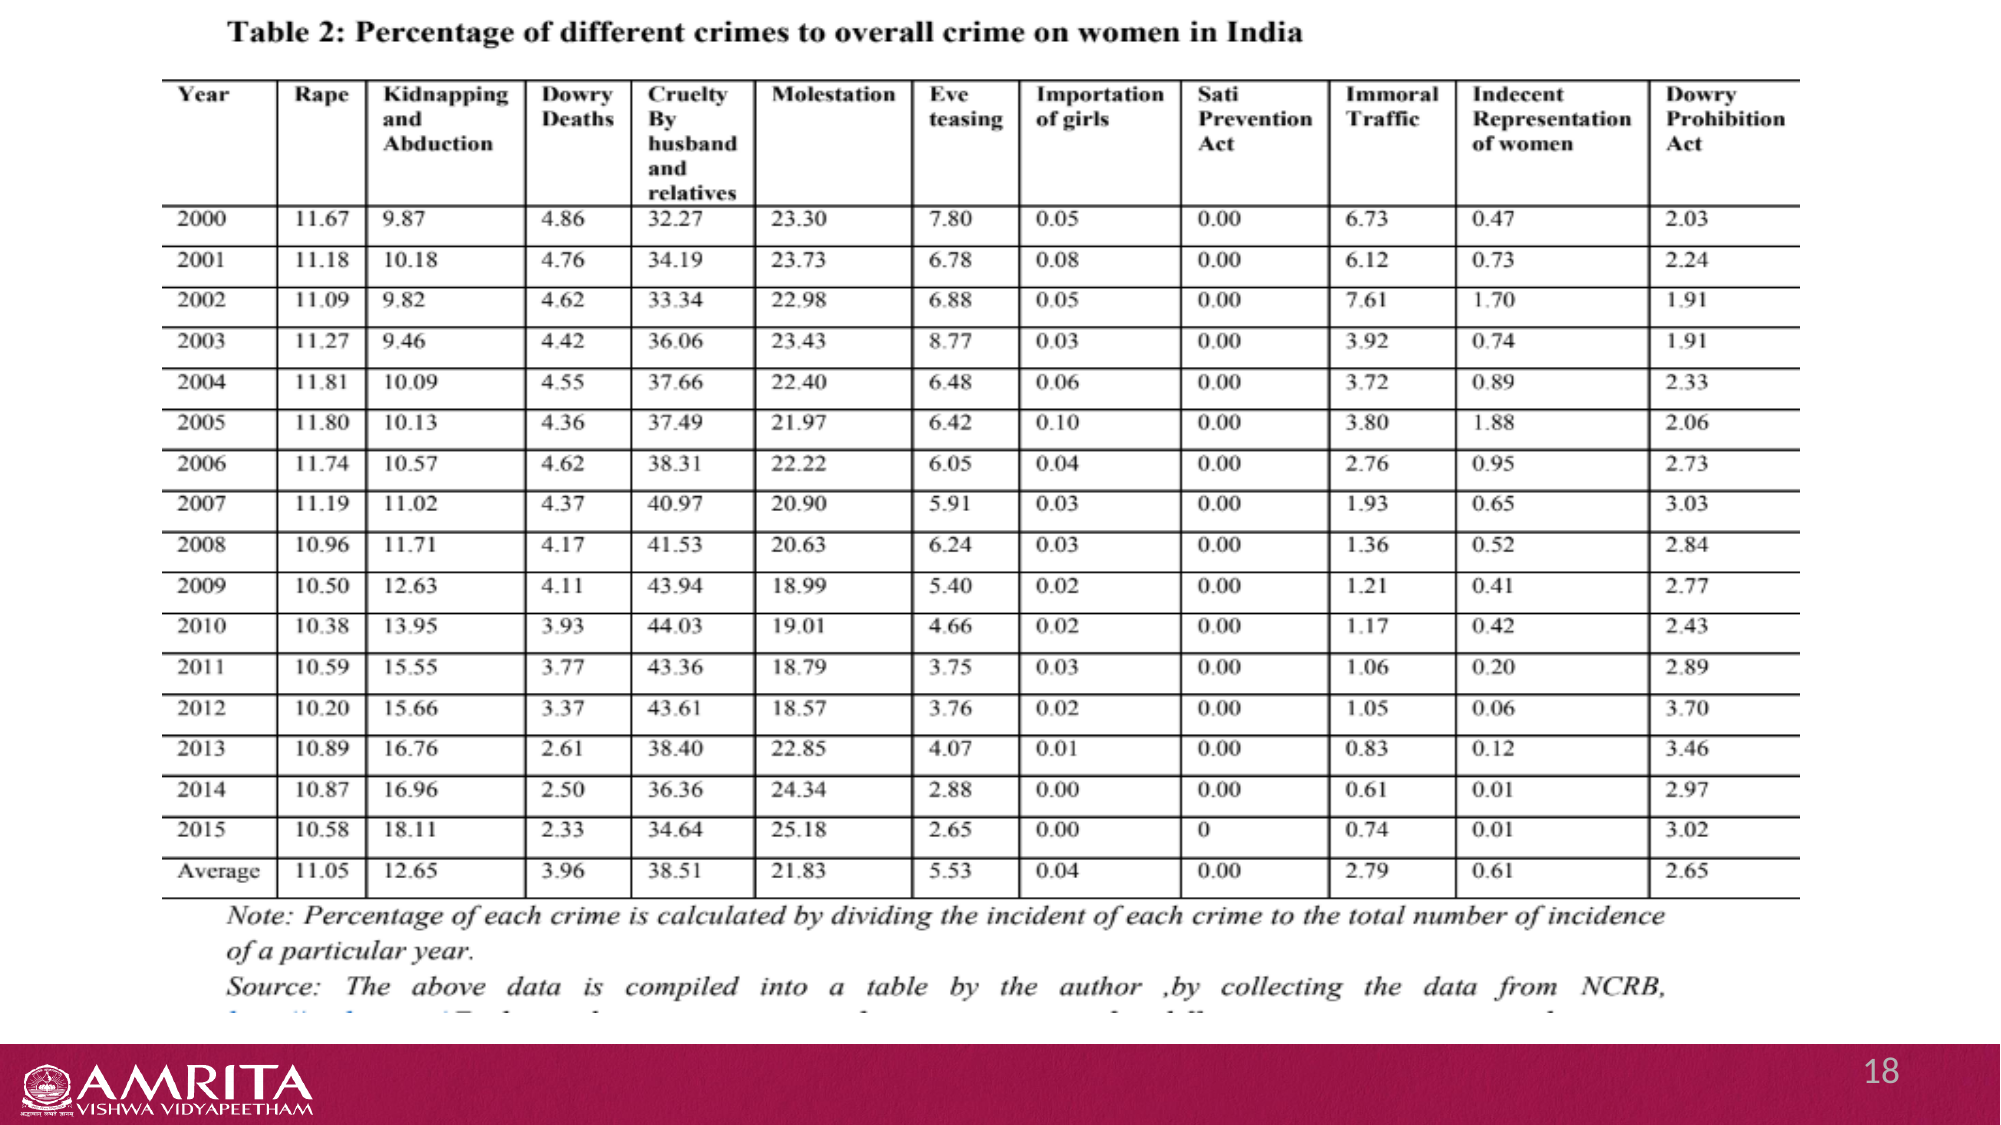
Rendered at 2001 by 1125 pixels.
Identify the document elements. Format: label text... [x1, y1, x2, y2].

picture [0, 1044, 2000, 1125]
slide_number 18 [1440, 1046, 1900, 1103]
picture [162, 0, 1801, 1013]
